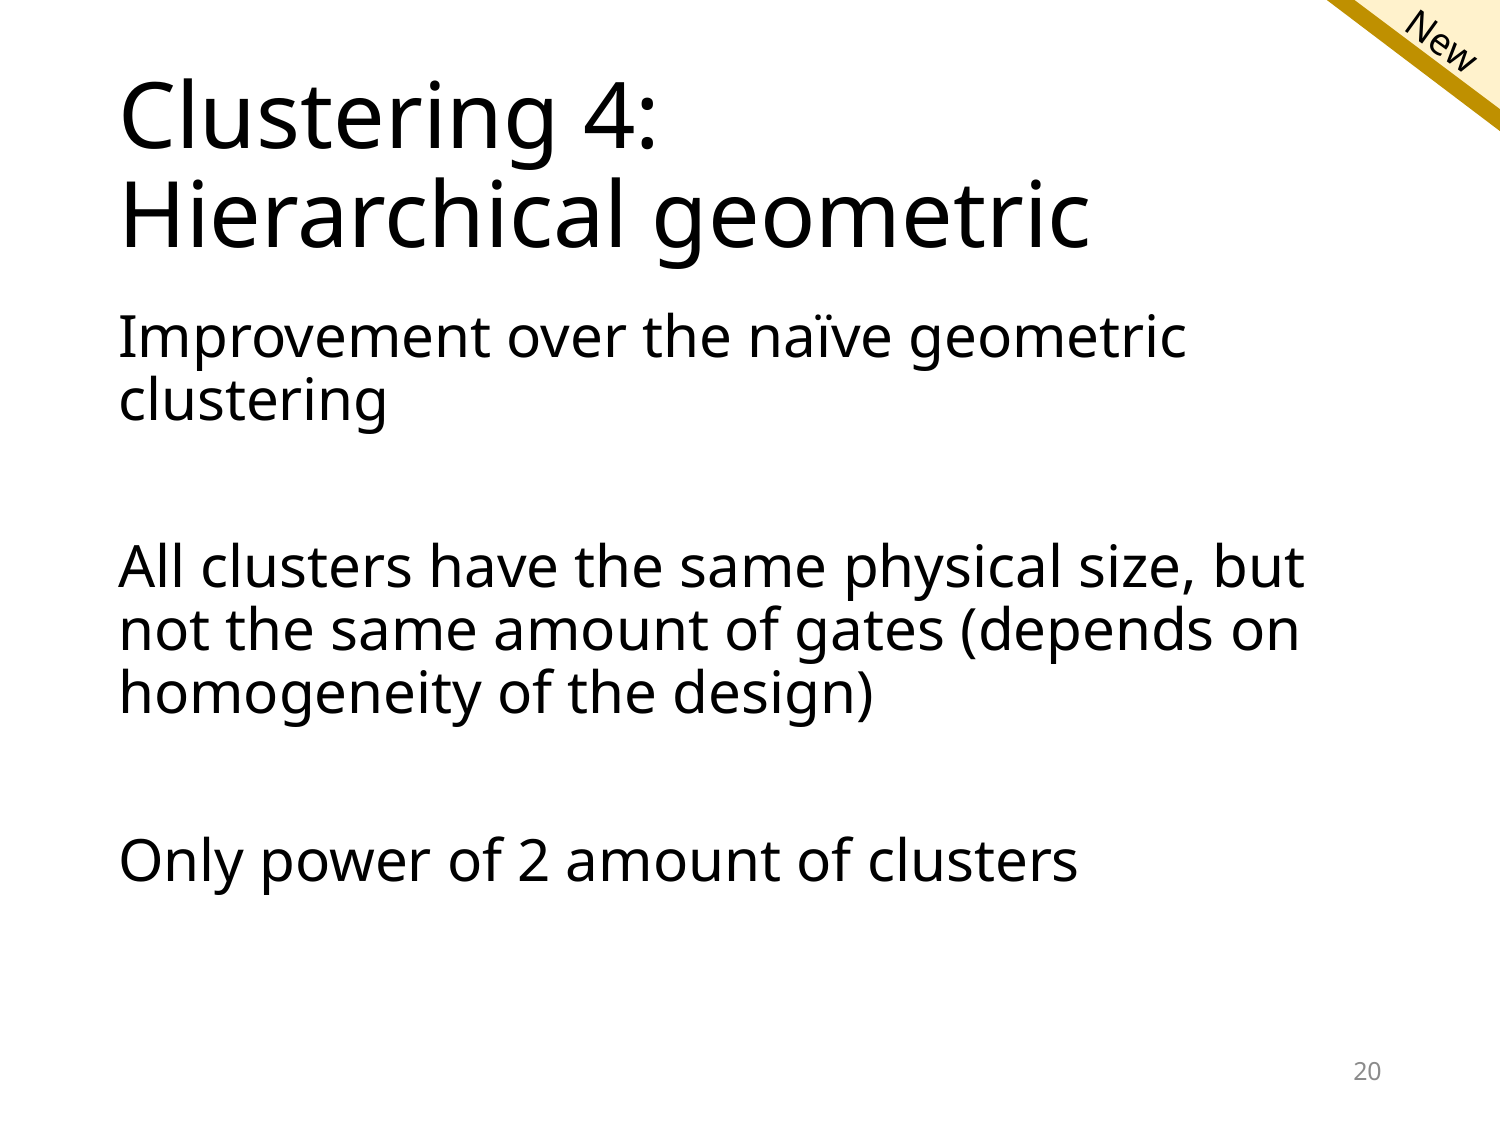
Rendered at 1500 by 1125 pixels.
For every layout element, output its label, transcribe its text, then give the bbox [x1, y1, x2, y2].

list Improvement over the naïve geometric clustering All clusters have the same physical size, but not the same amount of gates (depends on homogeneity of the design) Only power of 2 amount of clusters [103, 299, 1397, 1014]
title Clustering 4: Hierarchical geometric [103, 59, 1397, 278]
slide_number 20 [1059, 1042, 1397, 1103]
